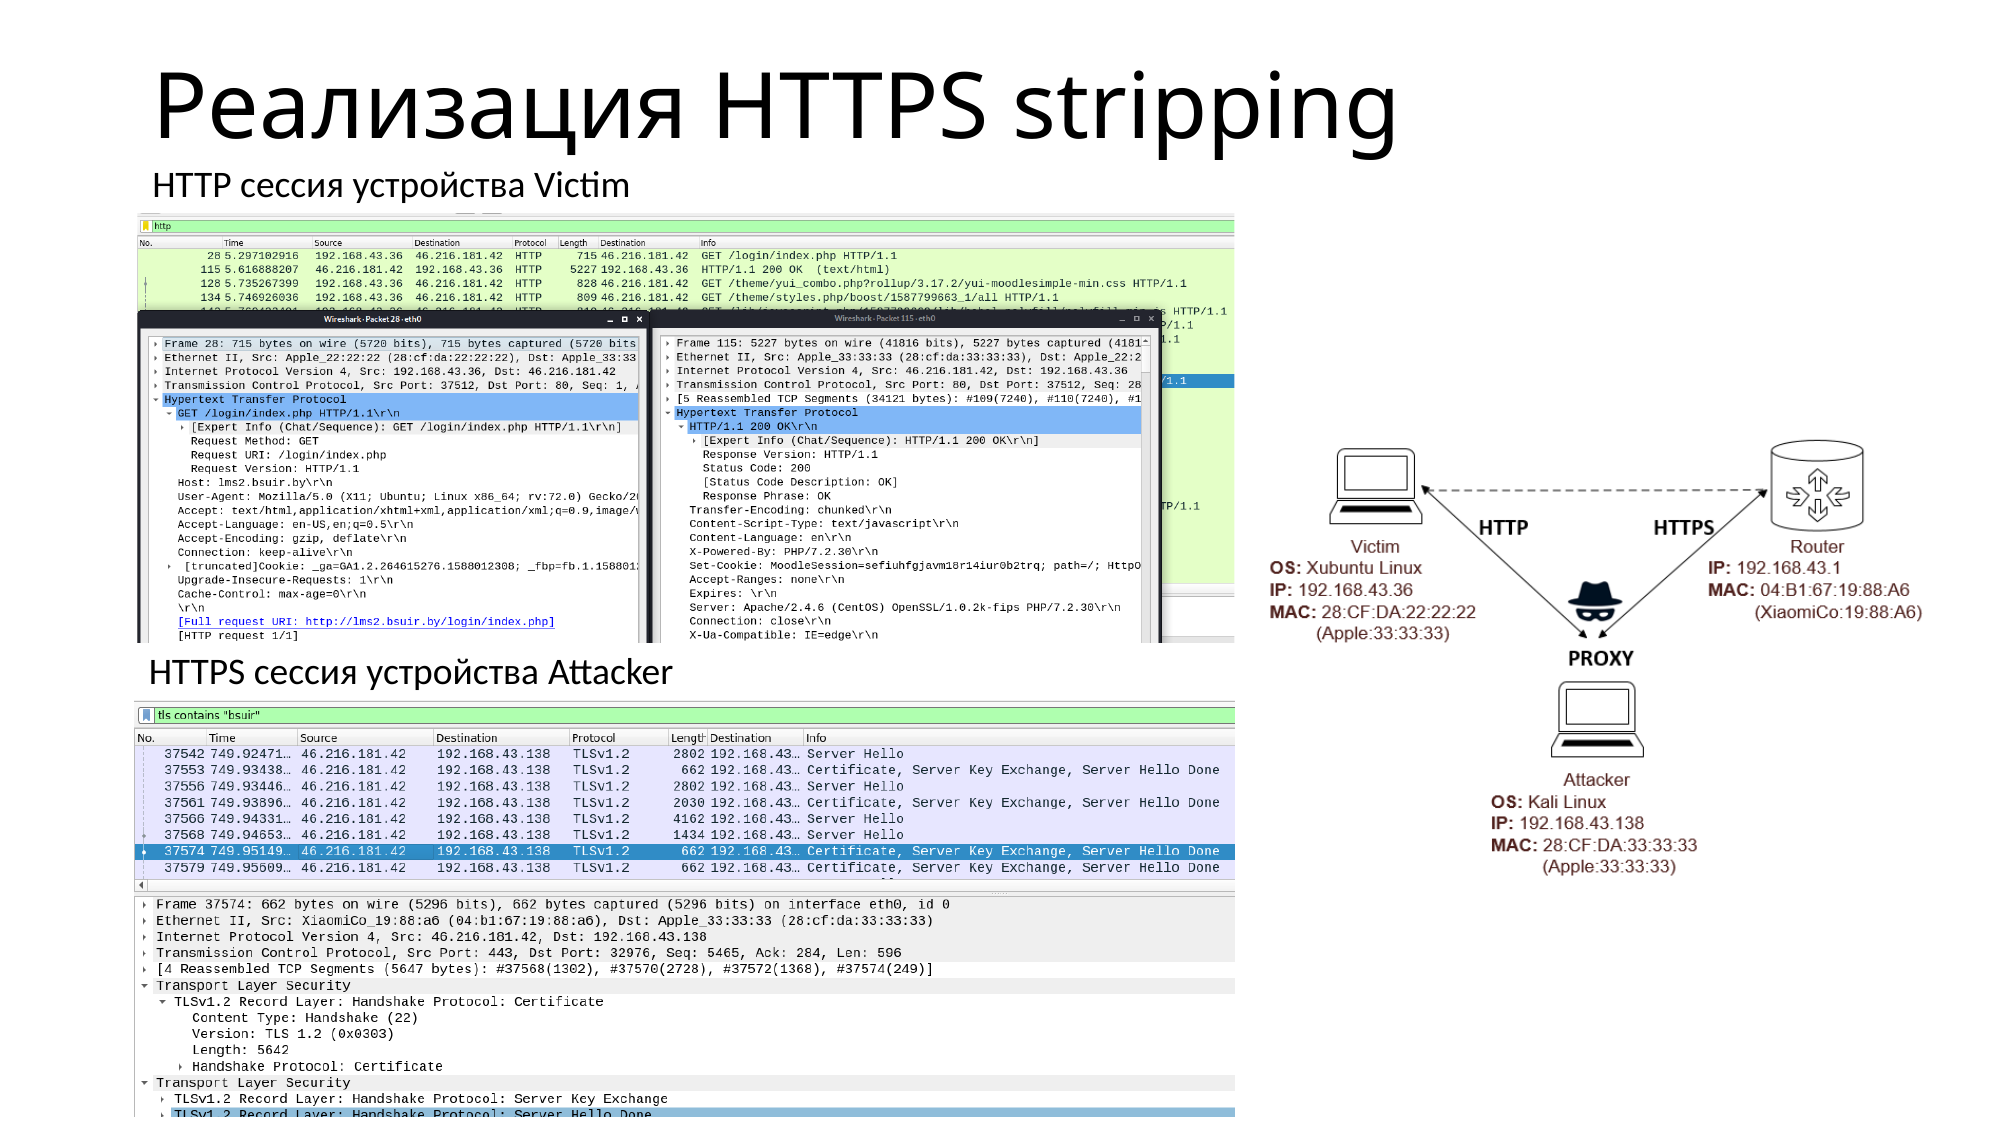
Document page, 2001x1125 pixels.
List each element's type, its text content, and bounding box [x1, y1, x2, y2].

text_box HTTPS сессия устройства Attacker [134, 639, 731, 700]
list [137, 213, 1235, 643]
text_box HTTP сессия устройства Victim [137, 153, 683, 213]
picture [134, 700, 1235, 1117]
title Реализация HTTPS stripping [137, 0, 1863, 218]
picture [1242, 385, 1933, 884]
